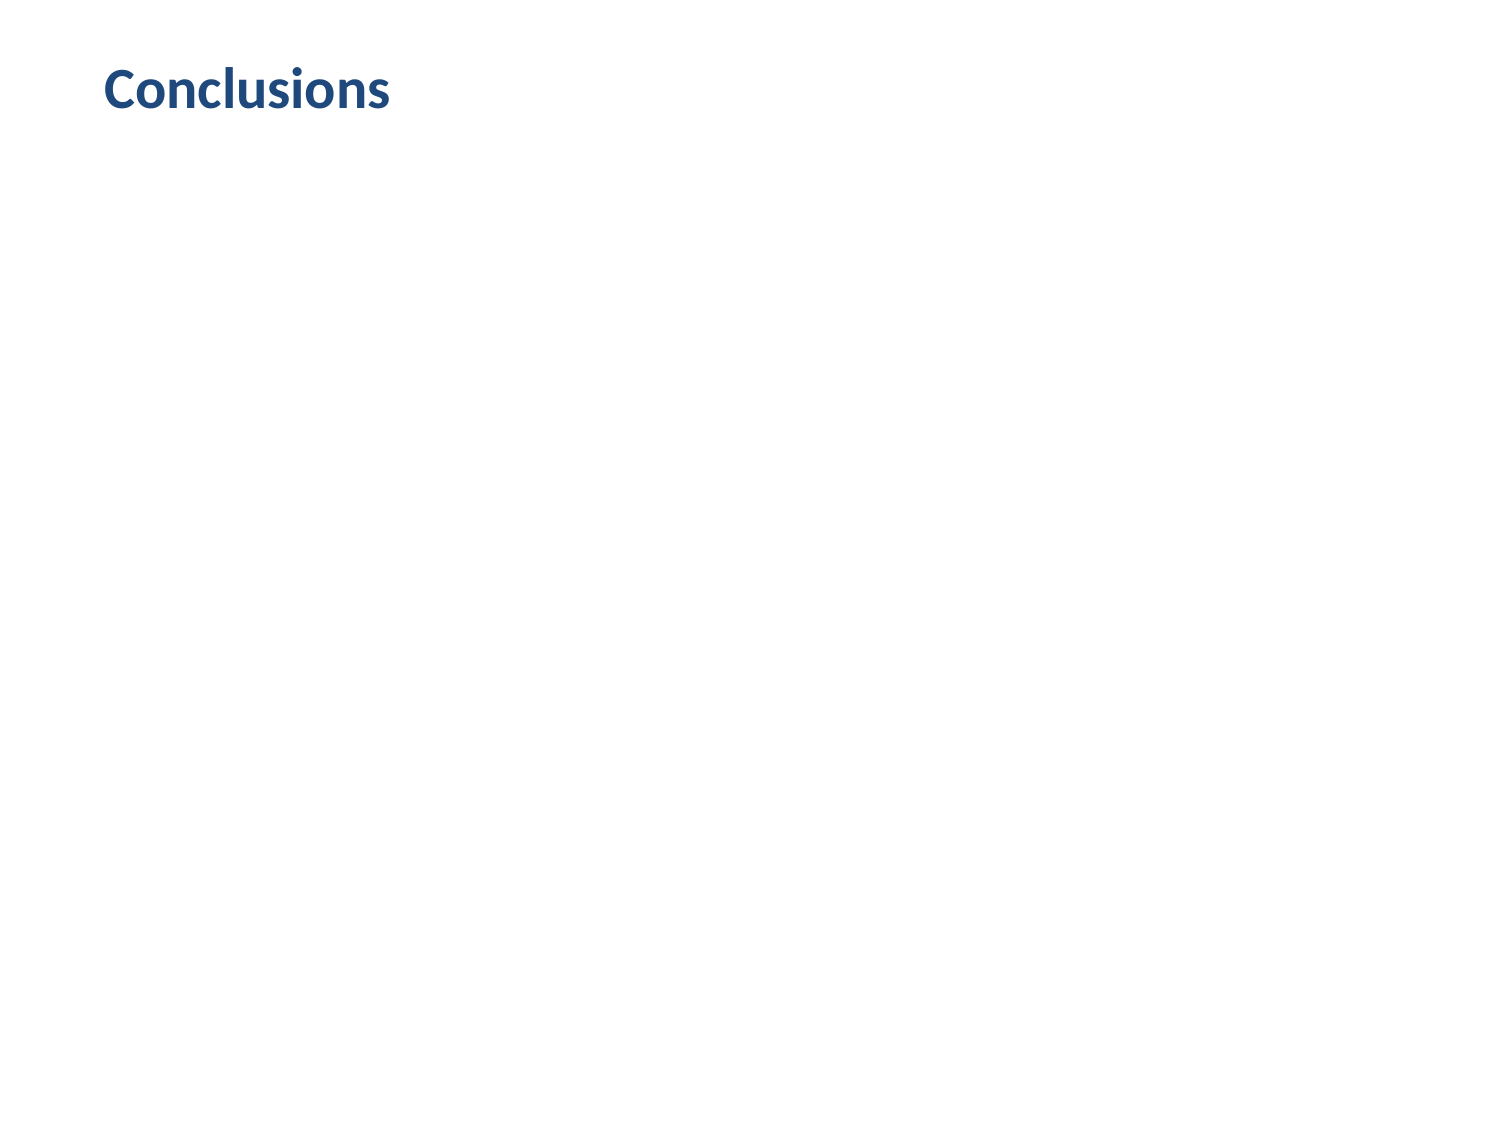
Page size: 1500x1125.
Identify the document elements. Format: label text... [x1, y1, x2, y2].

text_box Conclusions [89, 42, 1395, 128]
